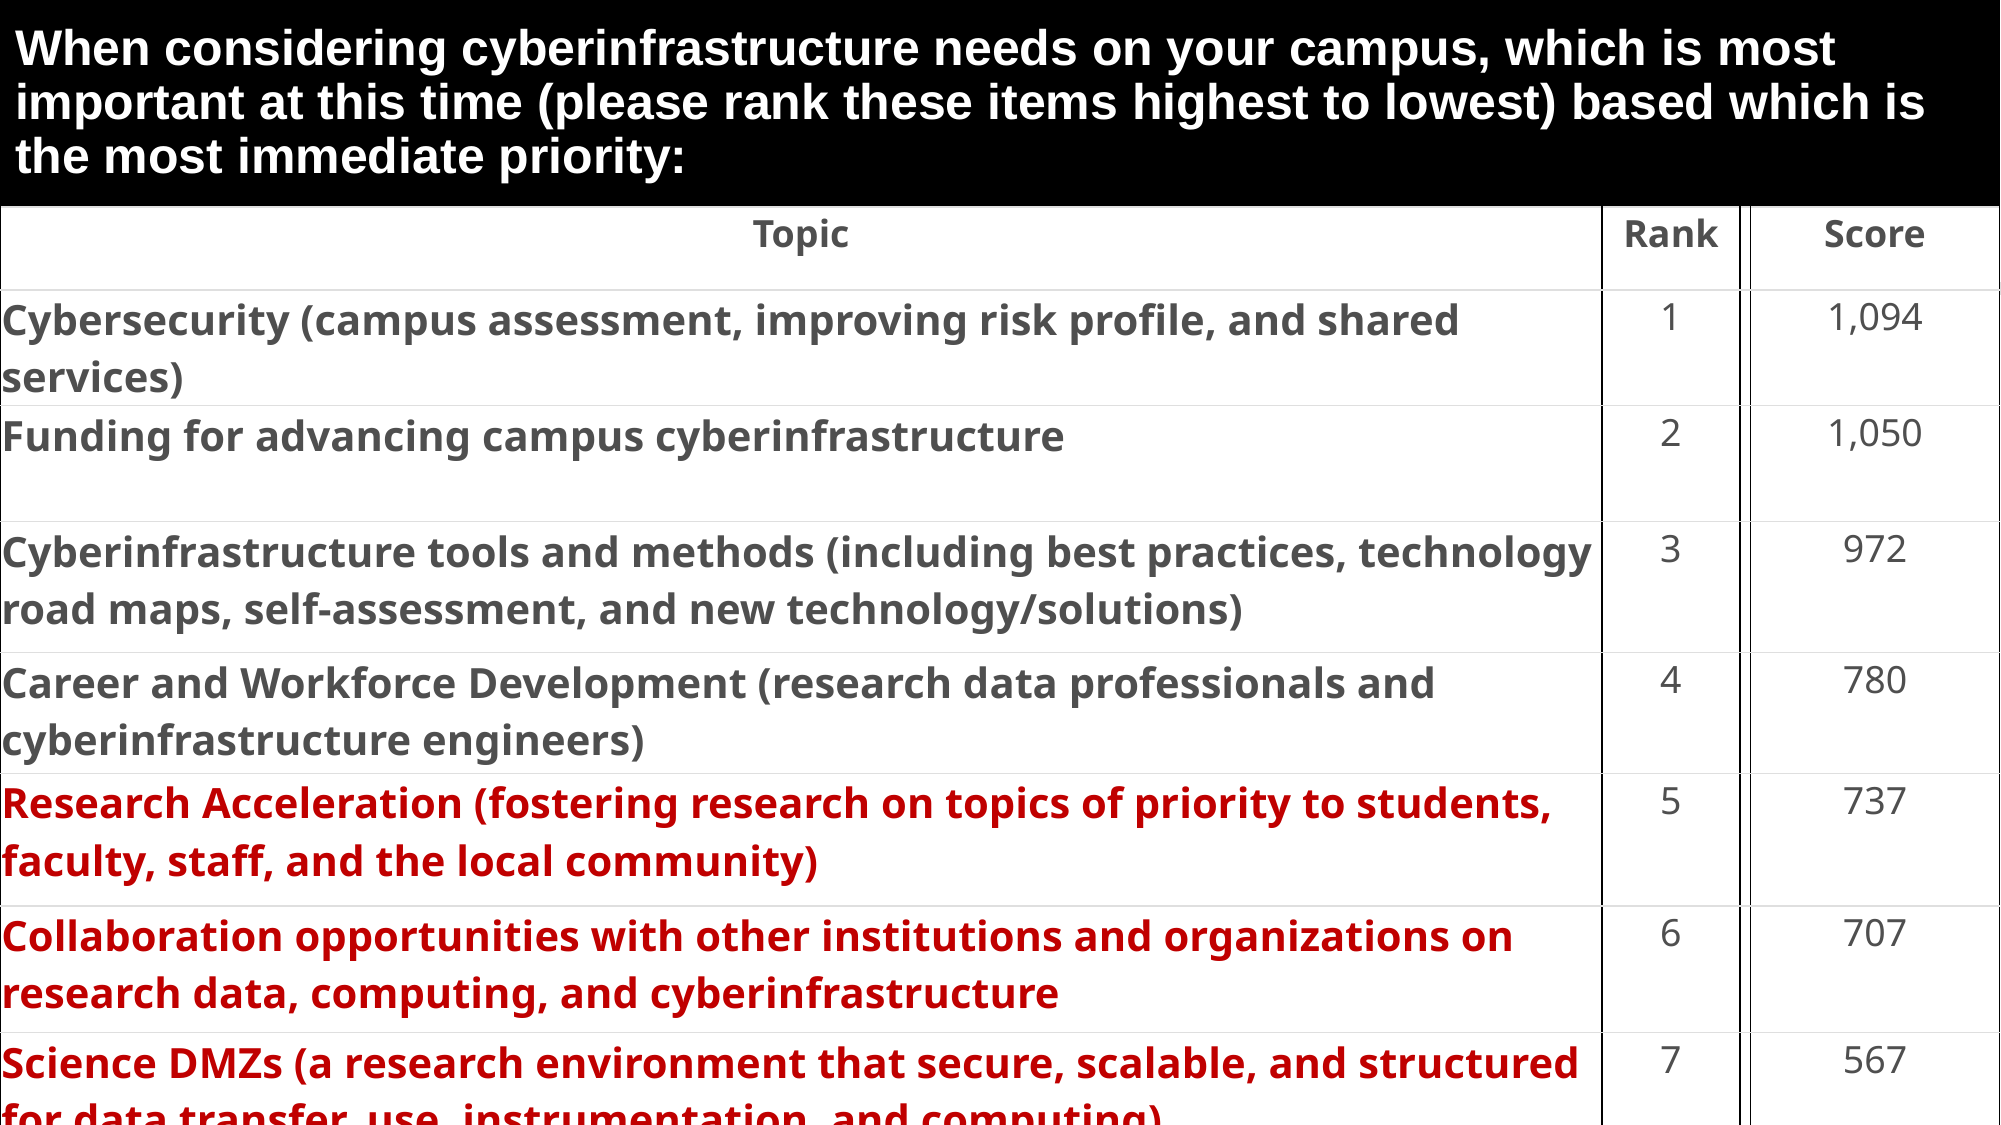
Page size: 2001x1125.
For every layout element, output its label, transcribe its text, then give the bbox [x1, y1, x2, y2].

table_header Score [1751, 208, 1999, 289]
table_header Rank [1603, 208, 1739, 289]
table_cell 737 [1751, 774, 1999, 905]
table_cell 567 [1751, 1033, 1999, 1125]
table_cell 707 [1751, 907, 1999, 1032]
table_cell Research Acceleration (fostering research on topics of priority to students, faculty, staff, and the local community) [1, 774, 1601, 905]
table_header Topic [1, 208, 1601, 289]
table_cell Collaboration opportunities with other institutions and organizations on research data, computing, and cyberinfrastructure [1, 907, 1601, 1032]
table_cell 5 [1603, 774, 1739, 905]
table_cell [1741, 907, 1750, 1032]
table_cell 1,094 [1751, 291, 1999, 405]
table_cell 780 [1751, 653, 1999, 773]
table_cell 1 [1603, 291, 1739, 405]
table_cell [1741, 291, 1750, 405]
table_cell 972 [1751, 522, 1999, 652]
table_cell 1,050 [1751, 406, 1999, 521]
table_cell [1741, 406, 1750, 521]
table_header [1741, 208, 1750, 289]
table_cell [1741, 1033, 1750, 1125]
table_cell 7 [1603, 1033, 1739, 1125]
table_cell Cybersecurity (campus assessment, improving risk profile, and shared services) [1, 291, 1601, 405]
table_cell [1741, 522, 1750, 652]
table_cell 4 [1603, 653, 1739, 773]
table_cell Funding for advancing campus cyberinfrastructure [1, 406, 1601, 521]
table_cell Career and Workforce Development (research data professionals and cyberinfrastructure engineers) [1, 653, 1601, 773]
table_cell [1741, 774, 1750, 905]
table_cell 6 [1603, 907, 1739, 1032]
table_cell 2 [1603, 406, 1739, 521]
table_cell Cyberinfrastructure tools and methods (including best practices, technology road maps, self-assessment, and new technology/solutions) [1, 522, 1601, 652]
table_cell Science DMZs (a research environment that secure, scalable, and structured for data transfer, use, instrumentation, and computing) [1, 1033, 1601, 1125]
title When considering cyberinfrastructure needs on your campus, which is most important at this time (please rank these items highest to lowest) based which is the most immediate priority: [0, 0, 2000, 206]
table_cell [1741, 653, 1750, 773]
table_cell 3 [1603, 522, 1739, 652]
